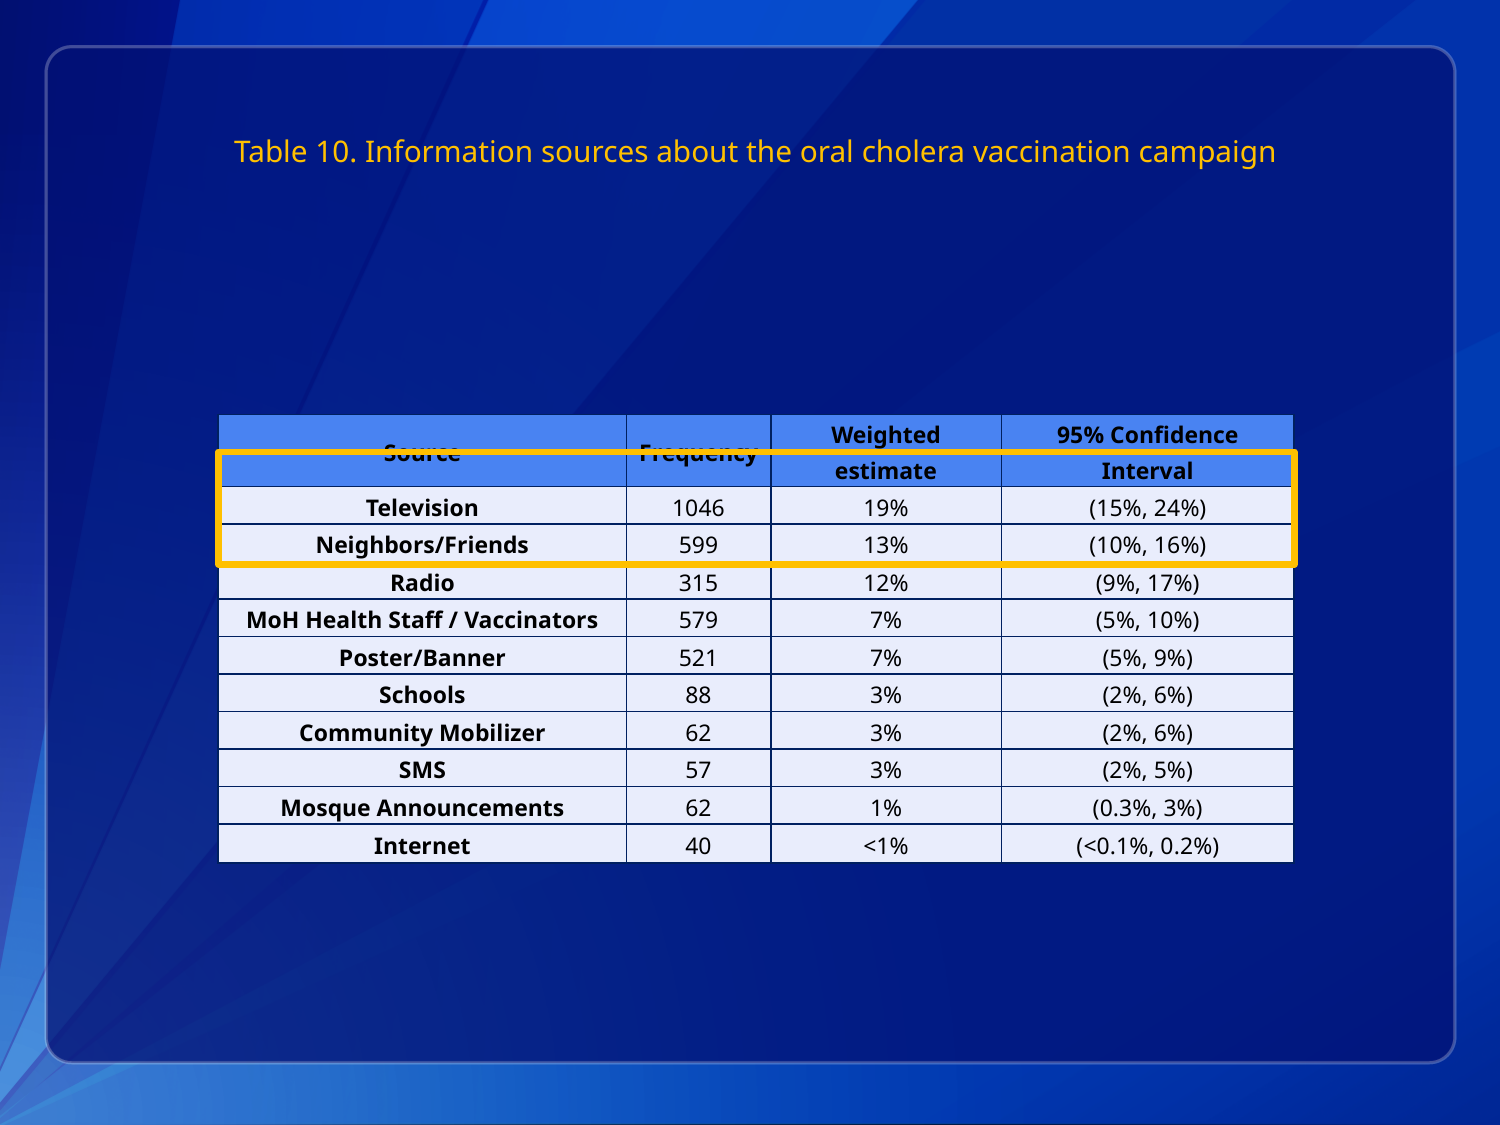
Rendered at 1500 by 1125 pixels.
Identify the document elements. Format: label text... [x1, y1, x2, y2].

table_cell (2%, 6%) [1002, 712, 1293, 748]
table_cell (<0.1%, 0.2%) [1002, 825, 1293, 862]
table_cell <1% [772, 825, 1001, 862]
table_cell 3% [772, 750, 1001, 786]
table_cell (9%, 17%) [1002, 567, 1293, 598]
table_cell 1% [772, 787, 1001, 823]
table_cell 7% [772, 600, 1001, 636]
table_cell (5%, 9%) [1002, 637, 1293, 673]
table_cell 521 [627, 637, 770, 673]
table_cell Radio [219, 567, 626, 598]
table_cell Schools [219, 675, 626, 711]
table_cell Poster/Banner [219, 637, 626, 673]
table_cell 12% [772, 567, 1001, 598]
table_cell 3% [772, 675, 1001, 711]
table_cell 62 [627, 787, 770, 823]
title Table 10. Information sources about the oral cholera vaccination campaign [137, 125, 1376, 249]
picture [0, 0, 1500, 1125]
table_cell Internet [219, 825, 626, 862]
table_cell (0.3%, 3%) [1002, 787, 1293, 823]
text_box [216, 450, 1296, 567]
table_cell 579 [627, 600, 770, 636]
table_cell 3% [772, 712, 1001, 748]
table_cell MoH Health Staff / Vaccinators [219, 600, 626, 636]
table_cell SMS [219, 750, 626, 786]
table_cell Community Mobilizer [219, 712, 626, 748]
table_cell (2%, 5%) [1002, 750, 1293, 786]
table_cell 57 [627, 750, 770, 786]
table_cell 7% [772, 637, 1001, 673]
table_header Source [219, 415, 626, 450]
table_cell 315 [627, 567, 770, 598]
table_cell 40 [627, 825, 770, 862]
table_cell (5%, 10%) [1002, 600, 1293, 636]
table_cell (2%, 6%) [1002, 675, 1293, 711]
table_cell 88 [627, 675, 770, 711]
table_header 95% Confidence Interval [1002, 415, 1293, 450]
table_cell Mosque Announcements [219, 787, 626, 823]
table_header Weighted estimate [772, 415, 1001, 450]
table_cell 62 [627, 712, 770, 748]
table_header Frequency [627, 415, 770, 450]
